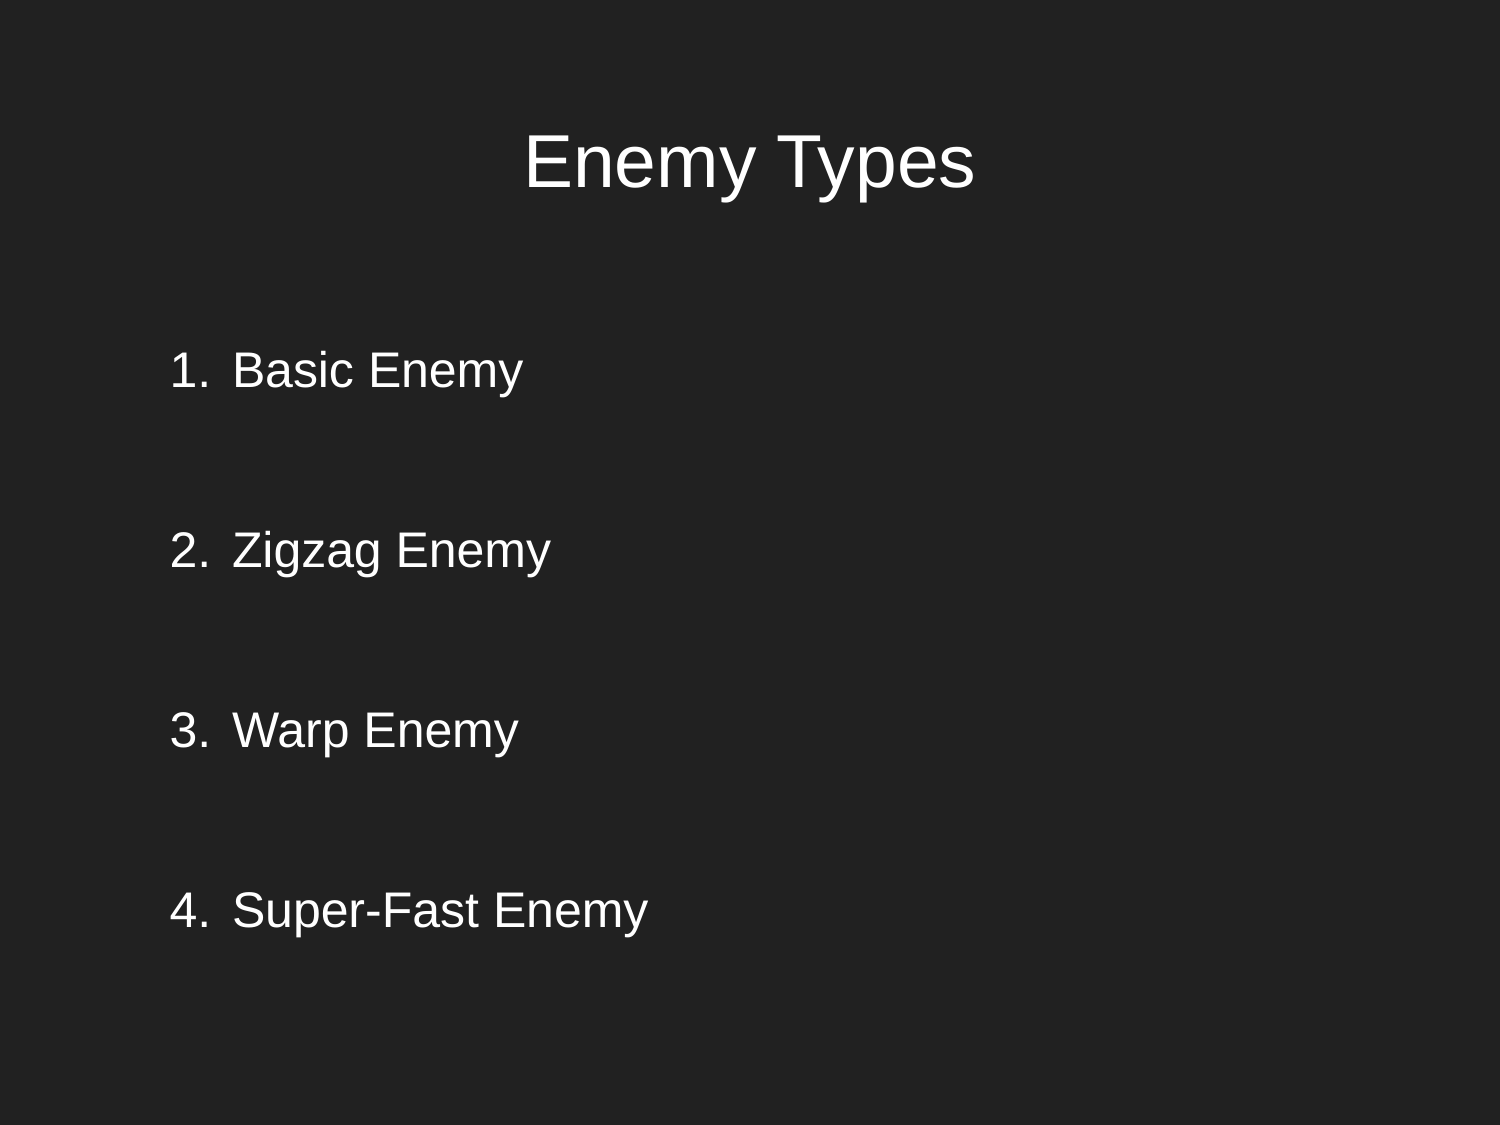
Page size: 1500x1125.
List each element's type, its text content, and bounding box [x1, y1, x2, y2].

text_box Basic Enemy Zigzag Enemy Warp Enemy Super-Fast Enemy [142, 322, 1229, 1013]
text_box Enemy Types [465, 97, 1035, 244]
